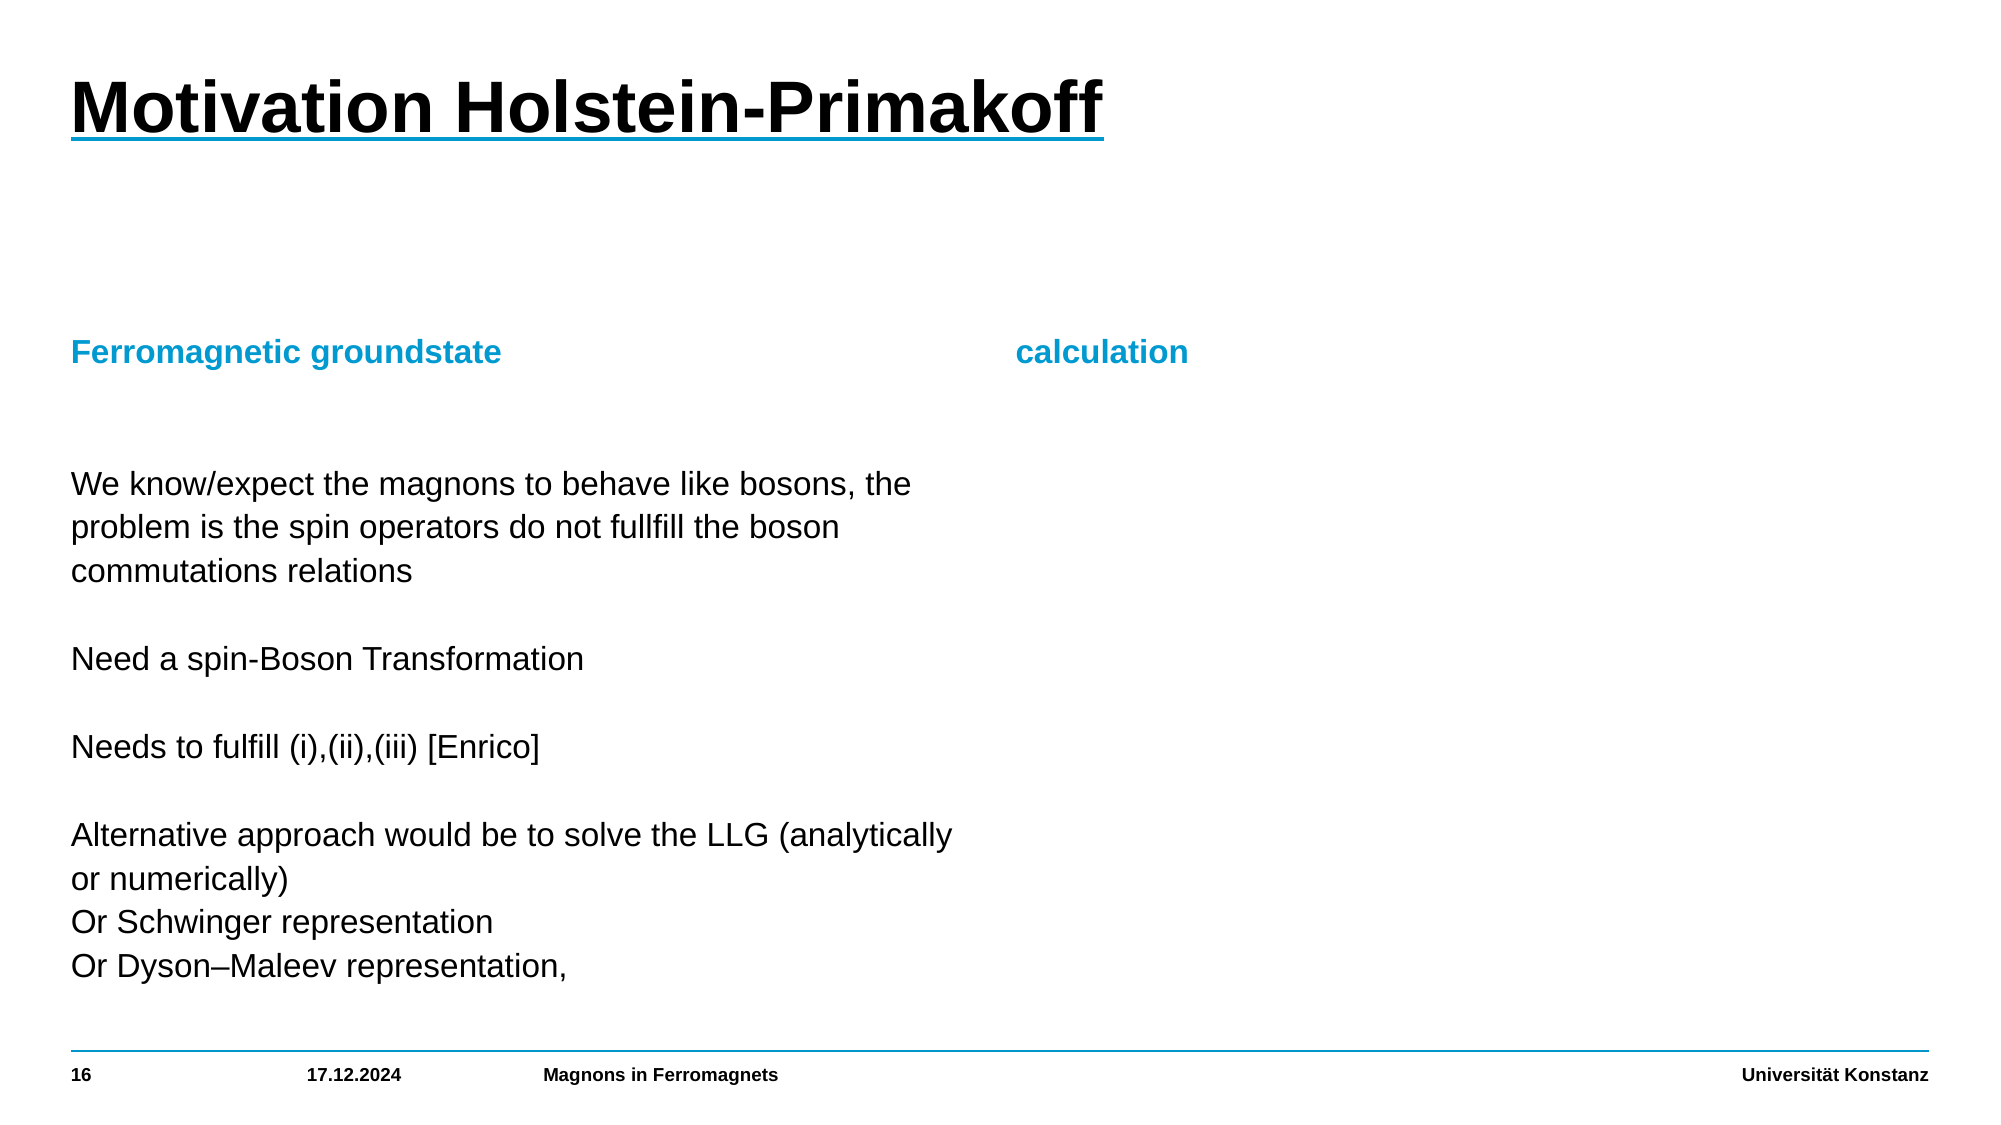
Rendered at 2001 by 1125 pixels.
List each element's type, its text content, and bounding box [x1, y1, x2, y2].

list Ferromagnetic groundstate We know/expect the magnons to behave like bosons, the problem is the spin operators do not fullfill the boson commutations relations Need a spin-Boson Transformation Needs to fulfill (i),(ii),(iii) [Enrico] Alternative approach would be to solve the LLG (analytically or numerically) Or Schwinger representation Or Dyson–Maleev representation, [70, 326, 985, 1000]
list calculation [1015, 326, 1930, 1000]
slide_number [306, 1058, 512, 1094]
slide_number 16 [70, 1058, 276, 1094]
title Motivation Holstein-Primakoff [70, 66, 1457, 268]
footer Magnons in Ferromagnets [543, 1058, 1489, 1094]
